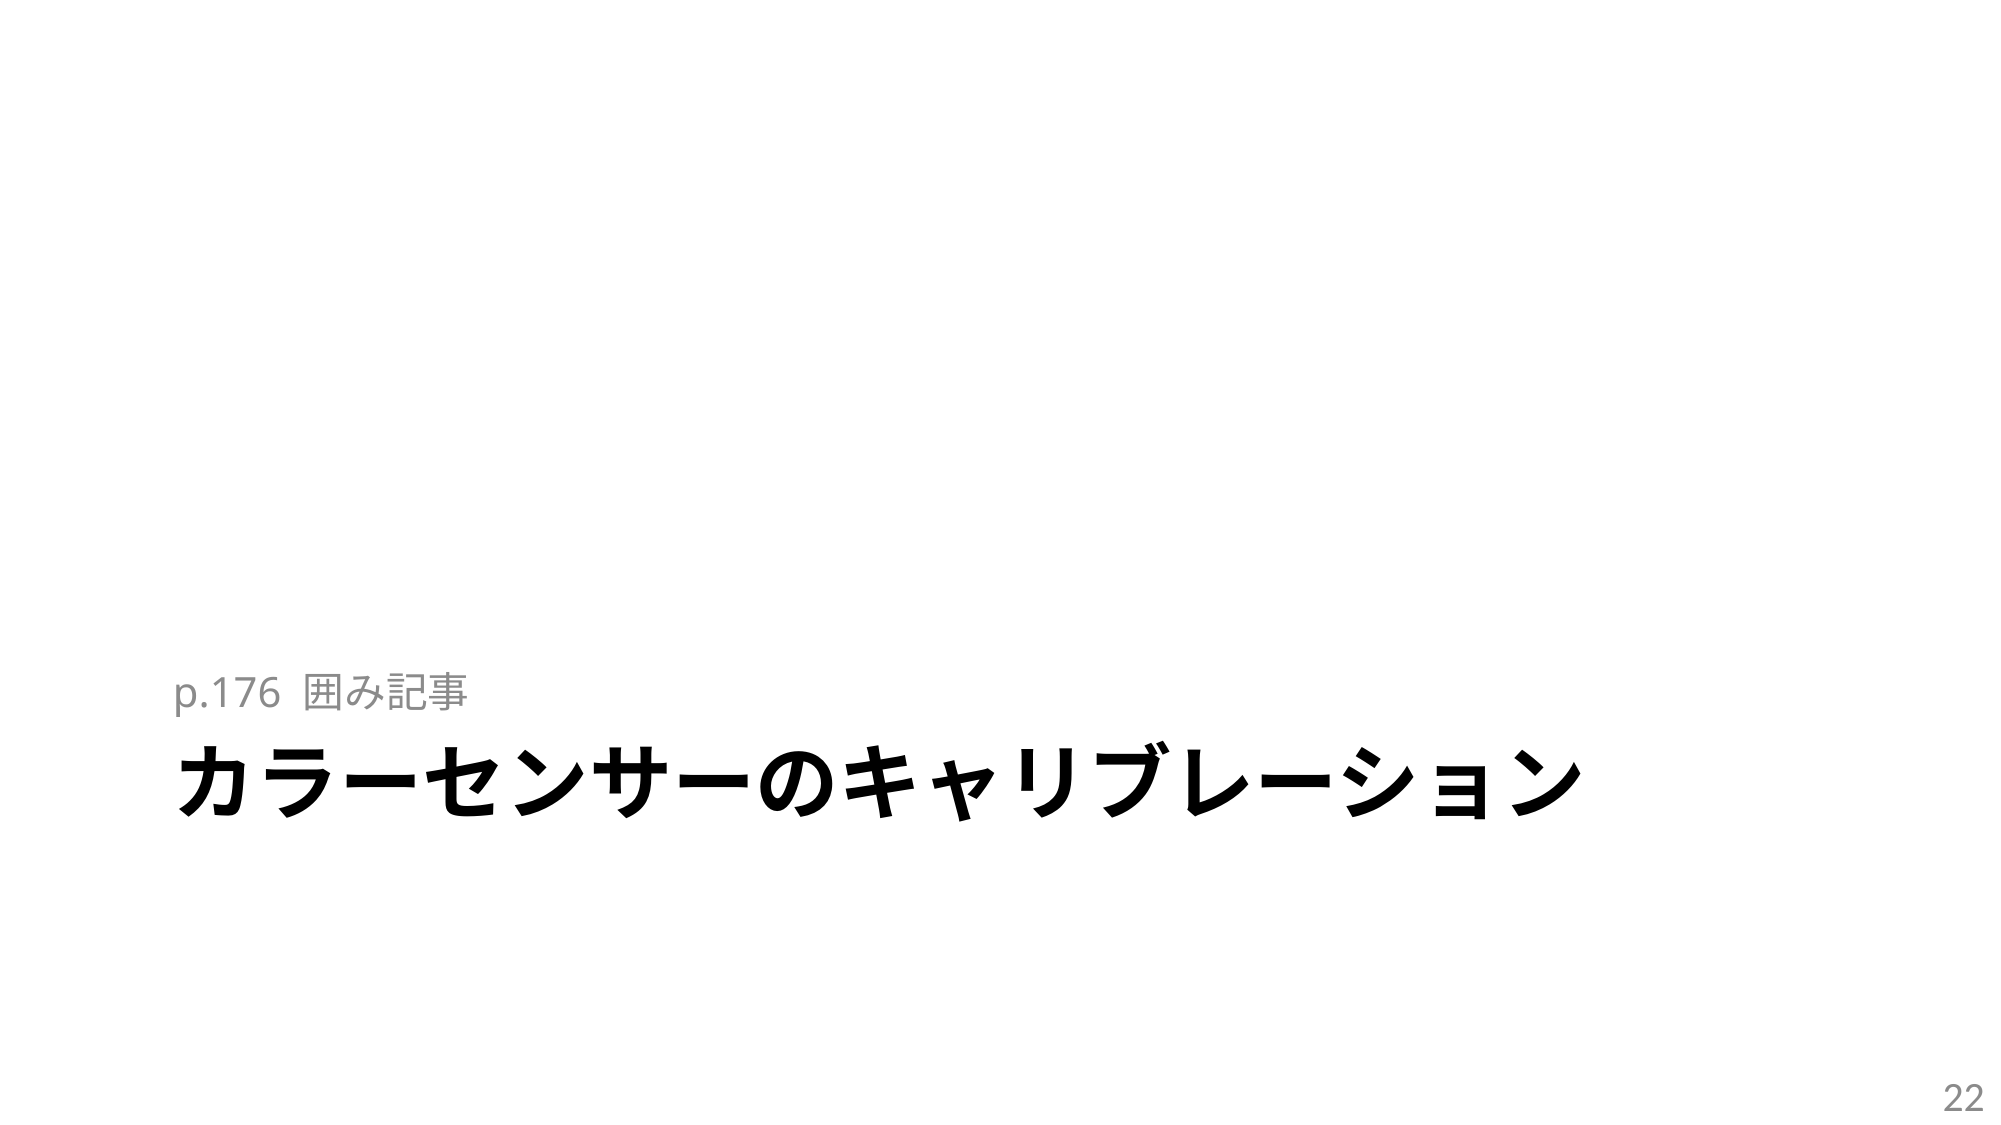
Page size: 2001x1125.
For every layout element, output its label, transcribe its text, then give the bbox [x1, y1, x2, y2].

list p.176 囲み記事 [157, 476, 1858, 723]
title カラーセンサーのキャリブレーション [157, 723, 1858, 947]
slide_number 22 [1881, 1065, 2000, 1125]
